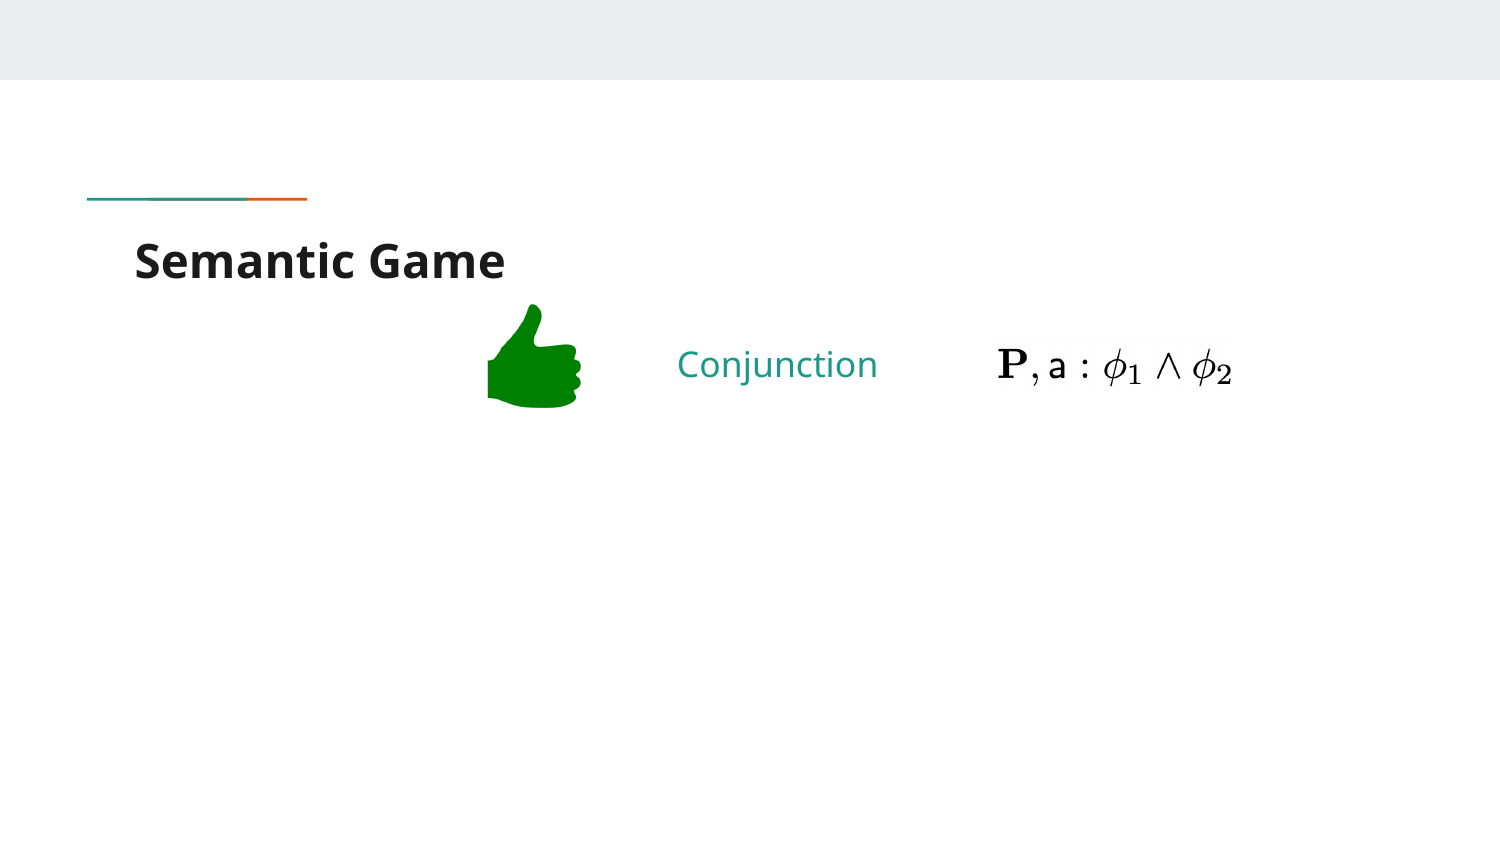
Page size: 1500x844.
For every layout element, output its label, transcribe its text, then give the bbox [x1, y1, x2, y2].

picture [482, 303, 586, 408]
title Semantic Game [119, 216, 1381, 305]
text_box Conjunction [614, 326, 951, 400]
picture [989, 333, 1233, 393]
